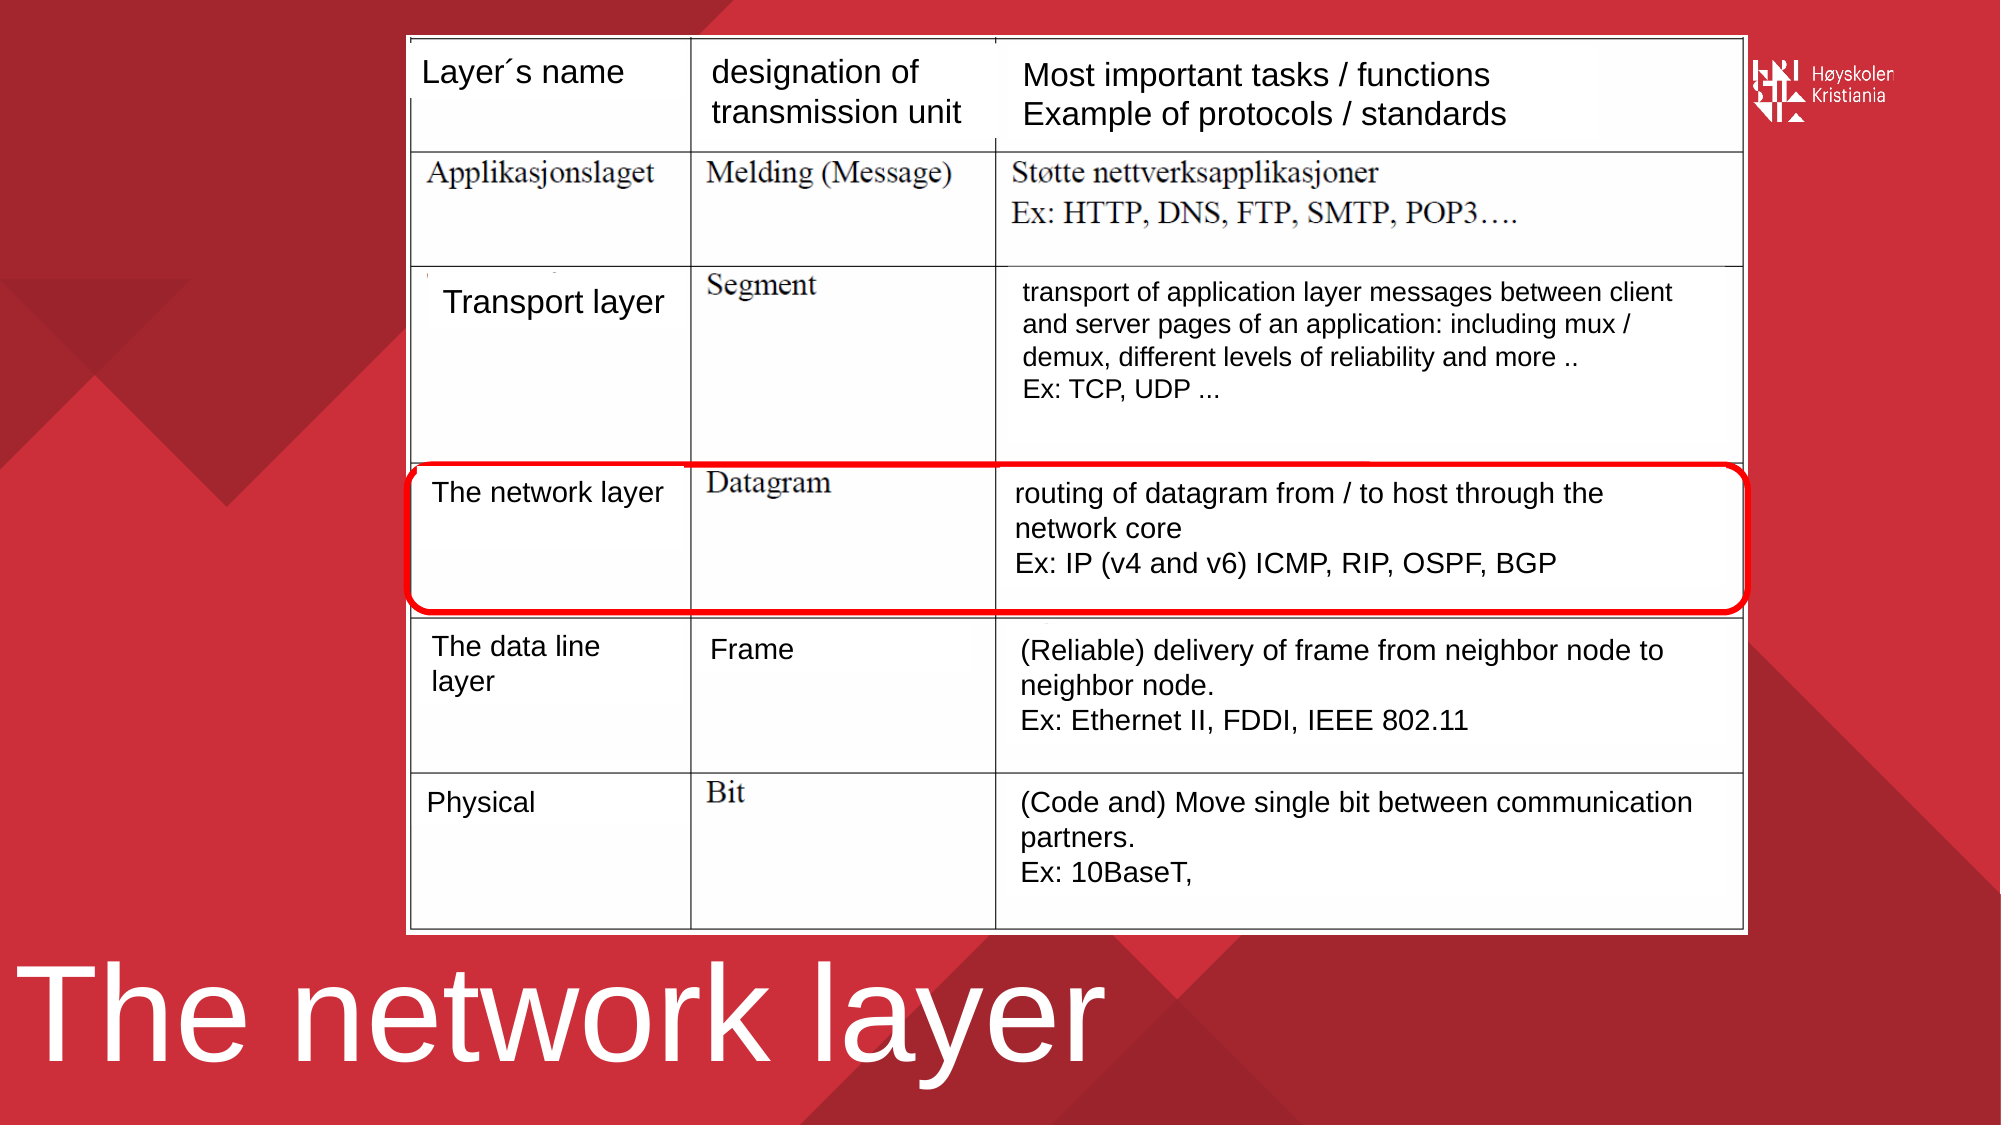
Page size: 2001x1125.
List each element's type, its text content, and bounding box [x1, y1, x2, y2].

title The network layer [0, 934, 1415, 1118]
picture [406, 35, 1748, 935]
